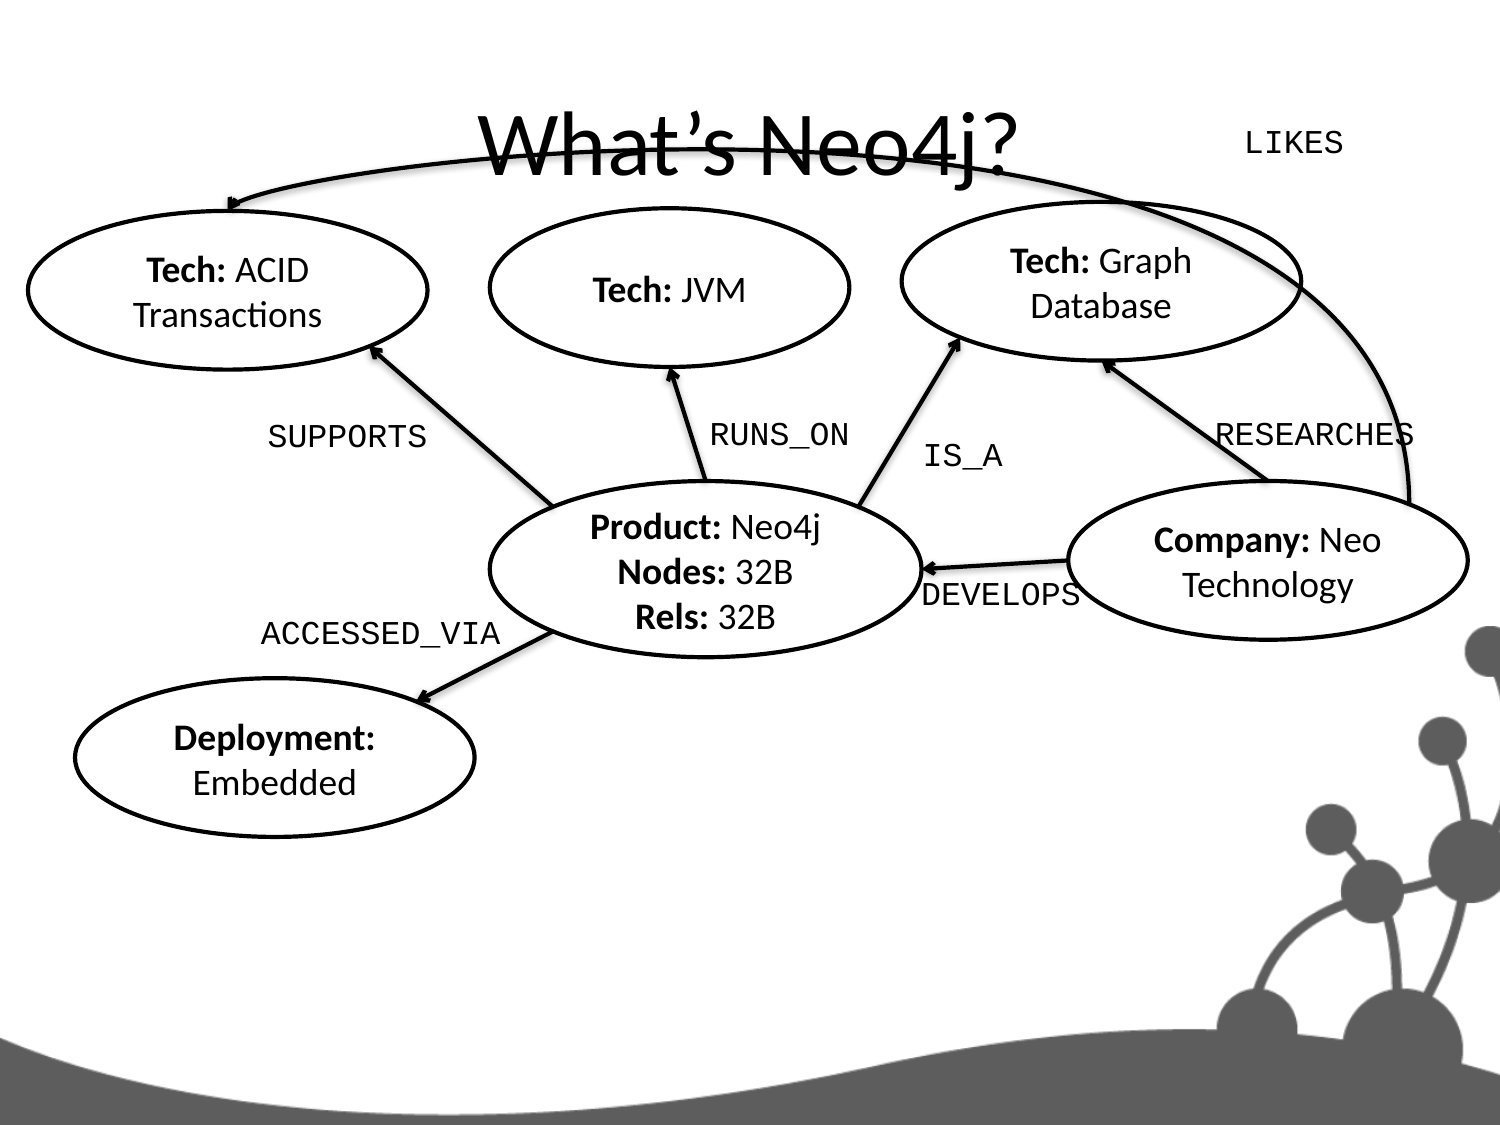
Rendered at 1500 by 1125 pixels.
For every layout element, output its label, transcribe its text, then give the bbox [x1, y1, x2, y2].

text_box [671, 0, 966, 949]
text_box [970, 560, 1069, 570]
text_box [669, 366, 706, 482]
text_box RESEARCHES [1273, 404, 1397, 460]
text_box Tech: ACID Transactions [25, 208, 430, 372]
text_box RESEARCHES [1396, 404, 1430, 460]
text_box Company: Neo Technology [1066, 478, 1470, 642]
title What’s Neo4j? [75, 45, 666, 233]
text_box Tech: Graph Database [970, 200, 1299, 363]
text_box Tech: JVM [487, 206, 666, 370]
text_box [368, 346, 554, 508]
text_box LIKES [1229, 113, 1359, 168]
title What’s Neo4j? [970, 45, 1425, 233]
text_box DEVELOPS [970, 564, 1097, 620]
text_box Tech: Graph Database [1133, 200, 1304, 285]
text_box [1101, 360, 1269, 482]
text_box IS_A [970, 425, 1018, 481]
text_box ACCESSED_VIA [246, 603, 516, 659]
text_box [415, 631, 554, 702]
text_box SUPPORTS [252, 406, 363, 462]
text_box Deployment: Embedded [72, 676, 477, 840]
text_box Product: Neo4j Nodes: 32B Rels: 32B [487, 480, 666, 658]
